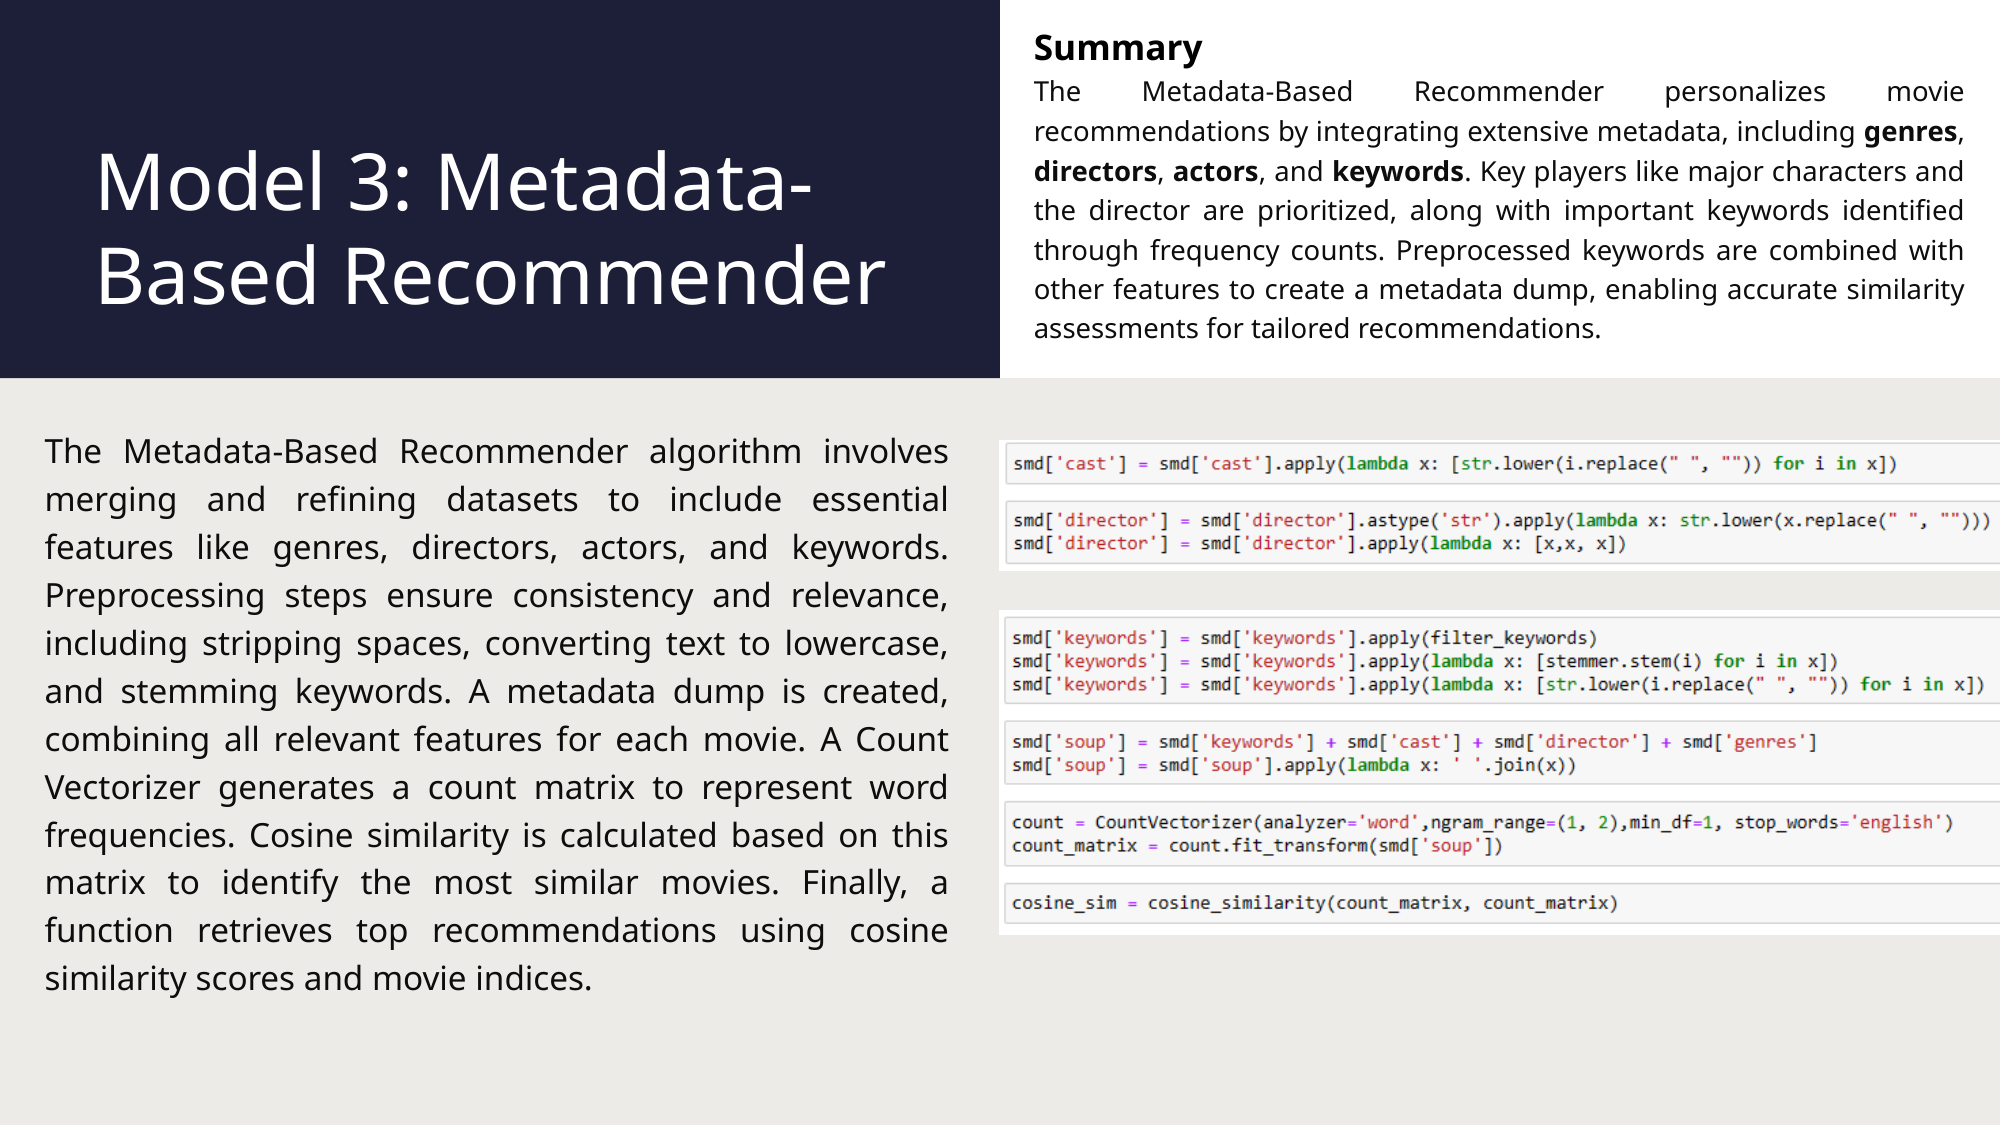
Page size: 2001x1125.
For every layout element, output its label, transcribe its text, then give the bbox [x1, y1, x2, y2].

title Model 3: Metadata-Based Recommender [79, 65, 941, 329]
text_box Summary The Metadata-Based Recommender personalizes movie recommendations by integrating extensive metadata, including genres, directors, actors, and keywords. Key players like major characters and the director are prioritized, along with important keywords identified through frequency counts. Preprocessed keywords are combined with other features to create a metadata dump, enabling accurate similarity assessments for tailored recommendations. [1018, 9, 1980, 376]
text_box [1001, 0, 2000, 378]
text_box [0, 0, 1001, 378]
picture [999, 610, 2000, 935]
picture [999, 440, 2000, 571]
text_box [0, 378, 2000, 1125]
